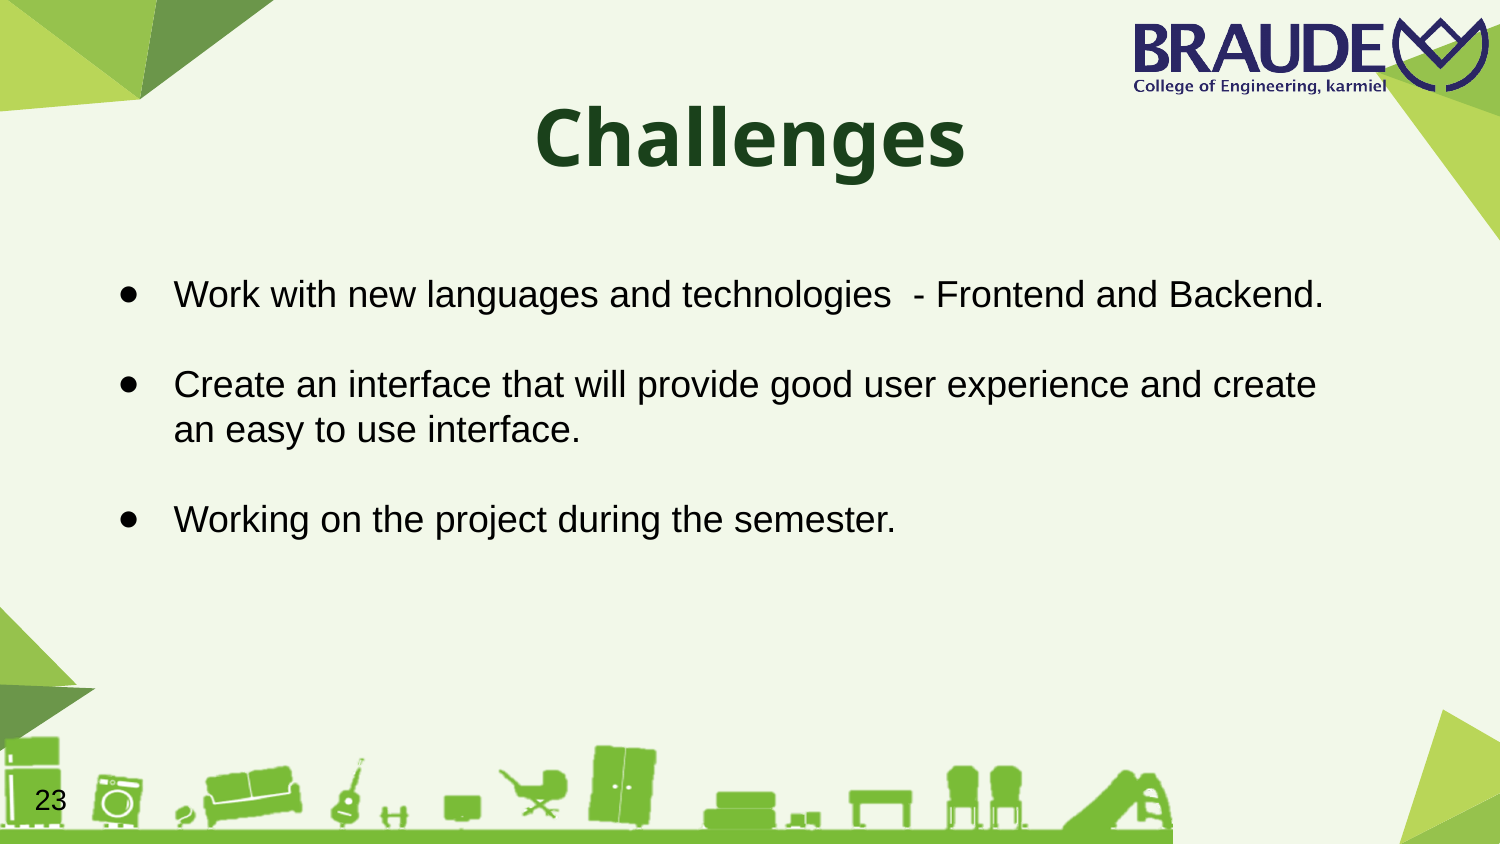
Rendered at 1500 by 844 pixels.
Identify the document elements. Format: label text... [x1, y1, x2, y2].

title Challenges [116, 71, 1384, 192]
picture [1114, 8, 1500, 101]
picture [0, 707, 1173, 844]
text_box Work with new languages and technologies - Frontend and Backend. Create an interface that will provide good user experience and create an easy to use interface. Working on the project during the semester. [83, 262, 1384, 593]
